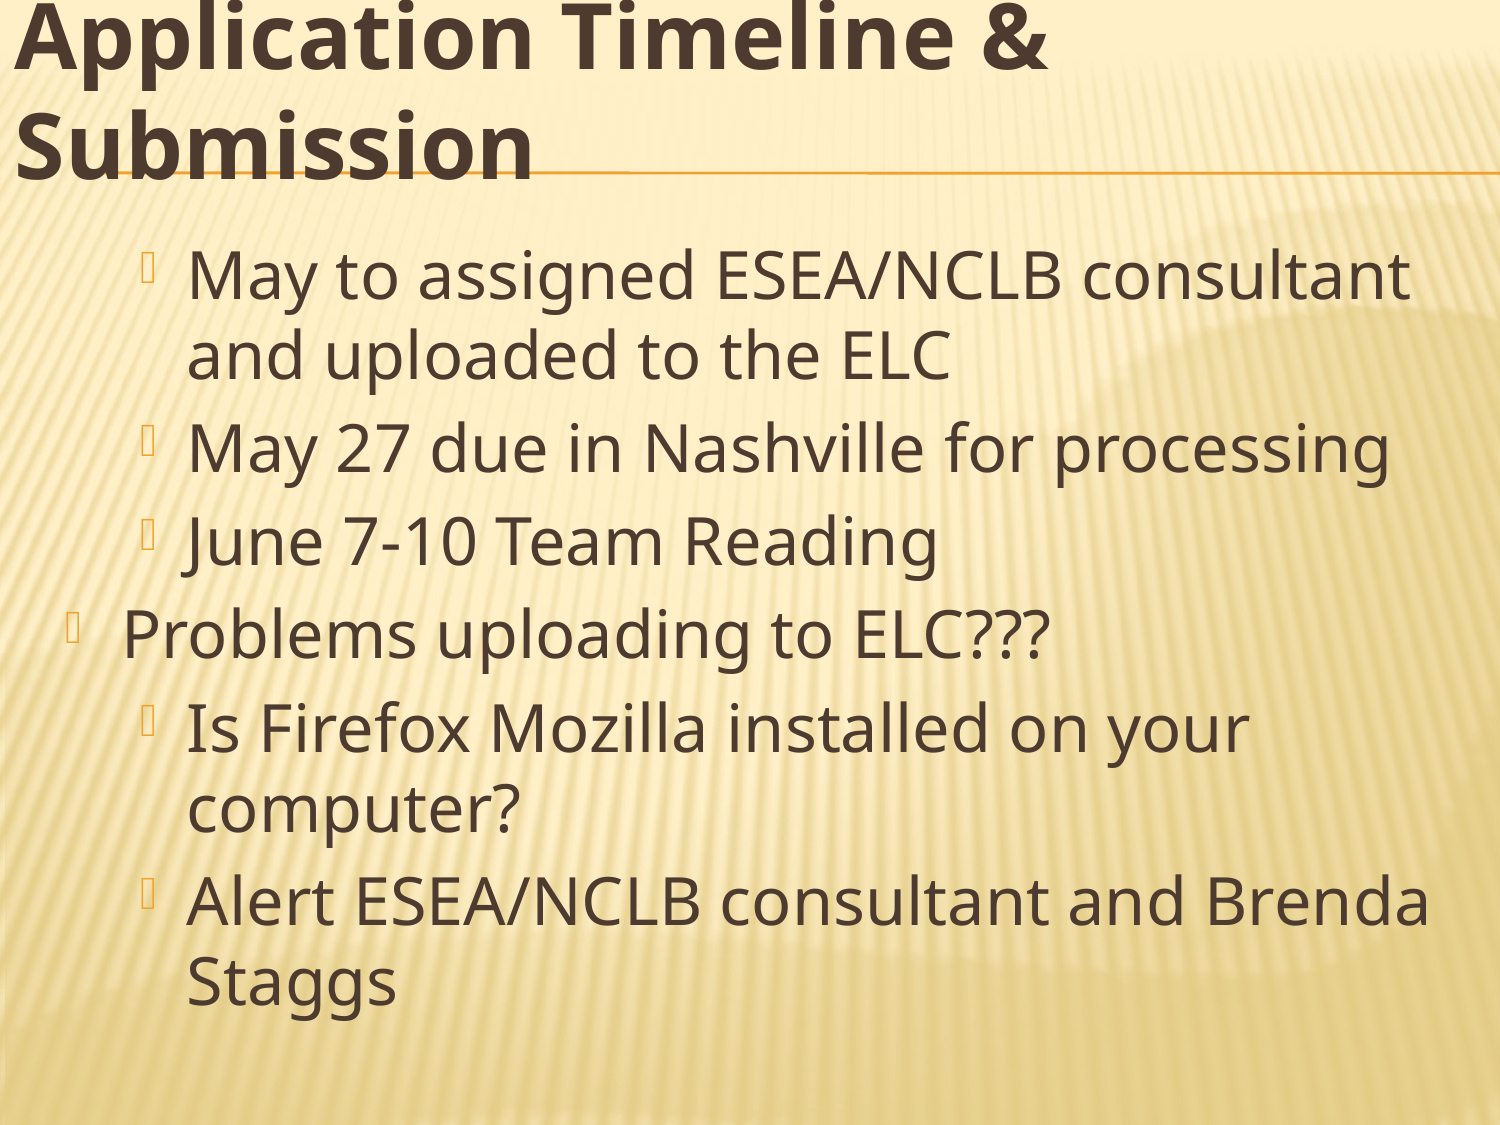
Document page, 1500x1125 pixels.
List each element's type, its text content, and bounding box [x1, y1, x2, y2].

title Application Timeline & Submission [0, 0, 1500, 175]
list May to assigned ESEA/NCLB consultant and uploaded to the ELC May 27 due in Nashville for processing June 7-10 Team Reading Problems uploading to ELC??? Is Firefox Mozilla installed on your computer? Alert ESEA/NCLB consultant and Brenda Staggs [49, 224, 1476, 1063]
